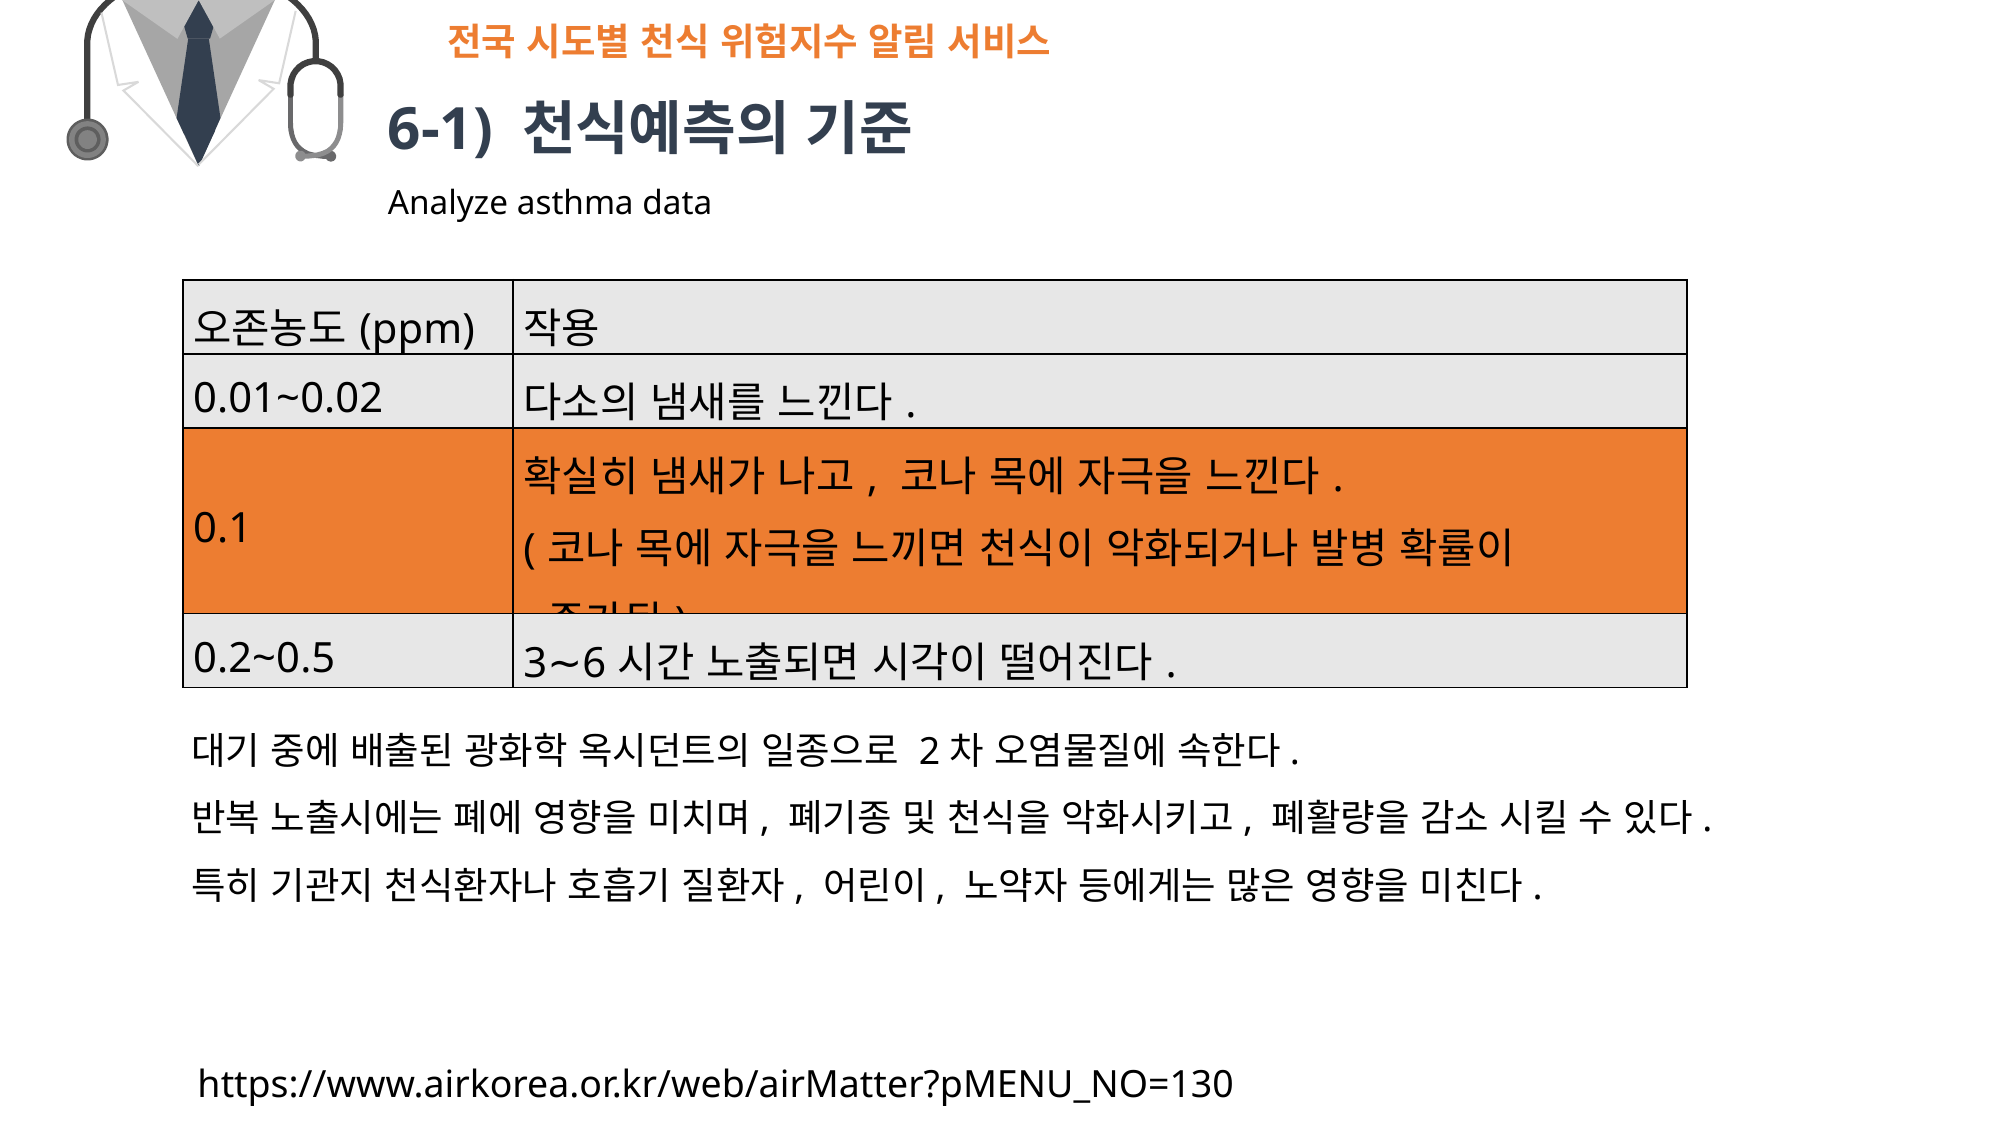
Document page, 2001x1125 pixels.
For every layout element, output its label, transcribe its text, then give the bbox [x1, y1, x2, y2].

table_cell 0.01~0.02 [184, 355, 512, 427]
text_box 대기 중에 배출된 광화학 옥시던트의 일종으로 2차 오염물질에 속한다. 반복 노출시에는 폐에 영향을 미치며, 폐기종 및 천식을 악화시키고, 폐활량을 감소 시킬 수 있다. 특히 기관지 천식환자나 호흡기 질환자, 어린이, 노약자 등에게는 많은 영향을 미친다. [176, 697, 1849, 915]
text_box 전국 시도별 천식 위험지수 알림 서비스 [432, 10, 1067, 71]
table_cell 0.2~0.5 [184, 614, 512, 687]
table_cell 3∼6시간 노출되면 시각이 떨어진다. [514, 614, 1686, 687]
table_header 작용 [514, 281, 1686, 353]
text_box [66, 0, 344, 167]
table_cell 확실히 냄새가 나고, 코나 목에 자극을 느낀다. (코나 목에 자극을 느끼면 천식이 악화되거나 발병 확률이 증가됨) [514, 429, 1686, 613]
text_box https://www.airkorea.or.kr/web/airMatter?pMENU_NO=130 [182, 1029, 1308, 1112]
table_cell 다소의 냄새를 느낀다. [514, 355, 1686, 427]
table_header 오존농도(ppm) [184, 281, 512, 353]
text_box 6-1) 천식예측의 기준 Analyze asthma data [373, 49, 1378, 229]
table_cell 0.1 [184, 429, 512, 613]
